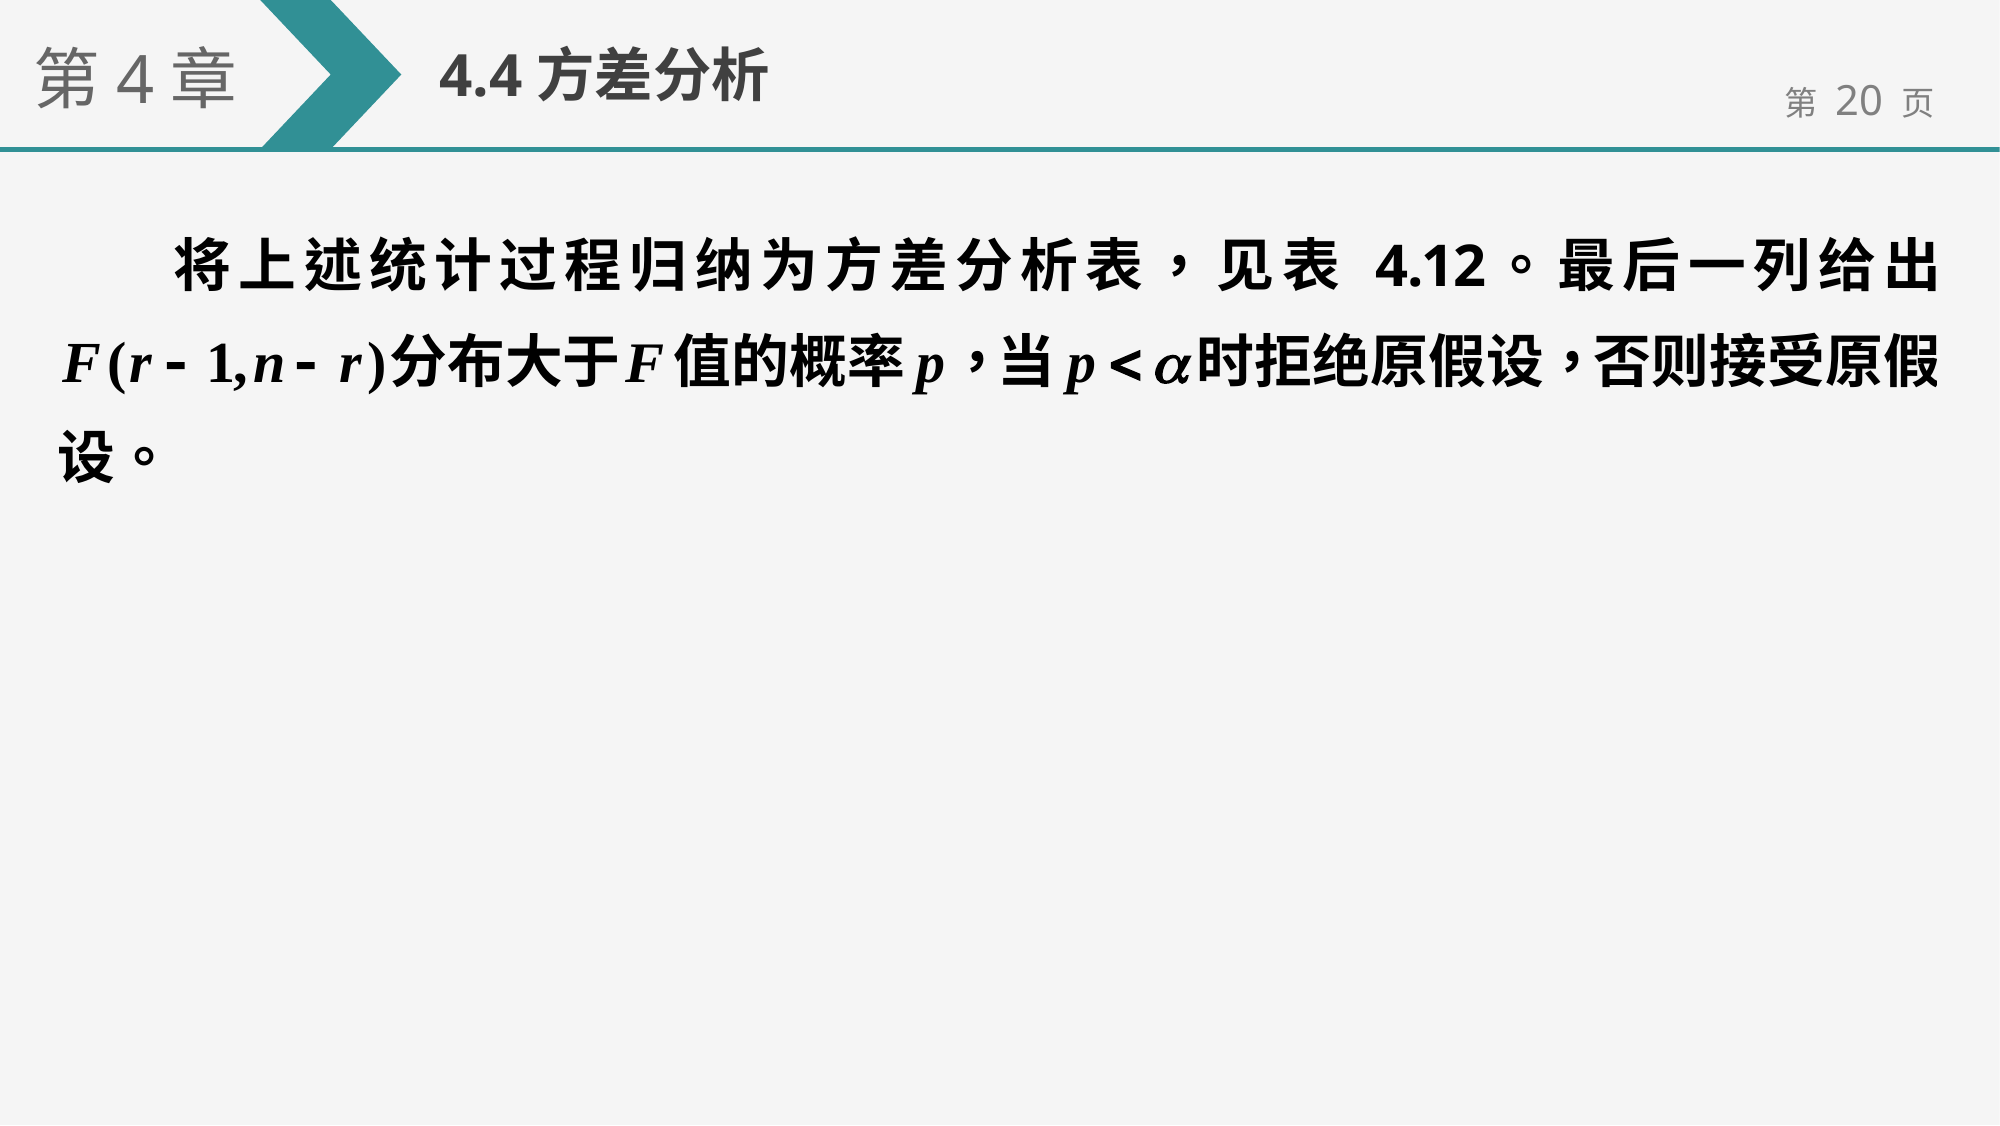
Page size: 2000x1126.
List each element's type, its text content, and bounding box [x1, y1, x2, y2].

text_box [57, 217, 1937, 861]
text_box 4.4方差分析 [424, 31, 1366, 116]
text_box [258, 0, 403, 148]
text_box 第4章 [19, 29, 253, 125]
